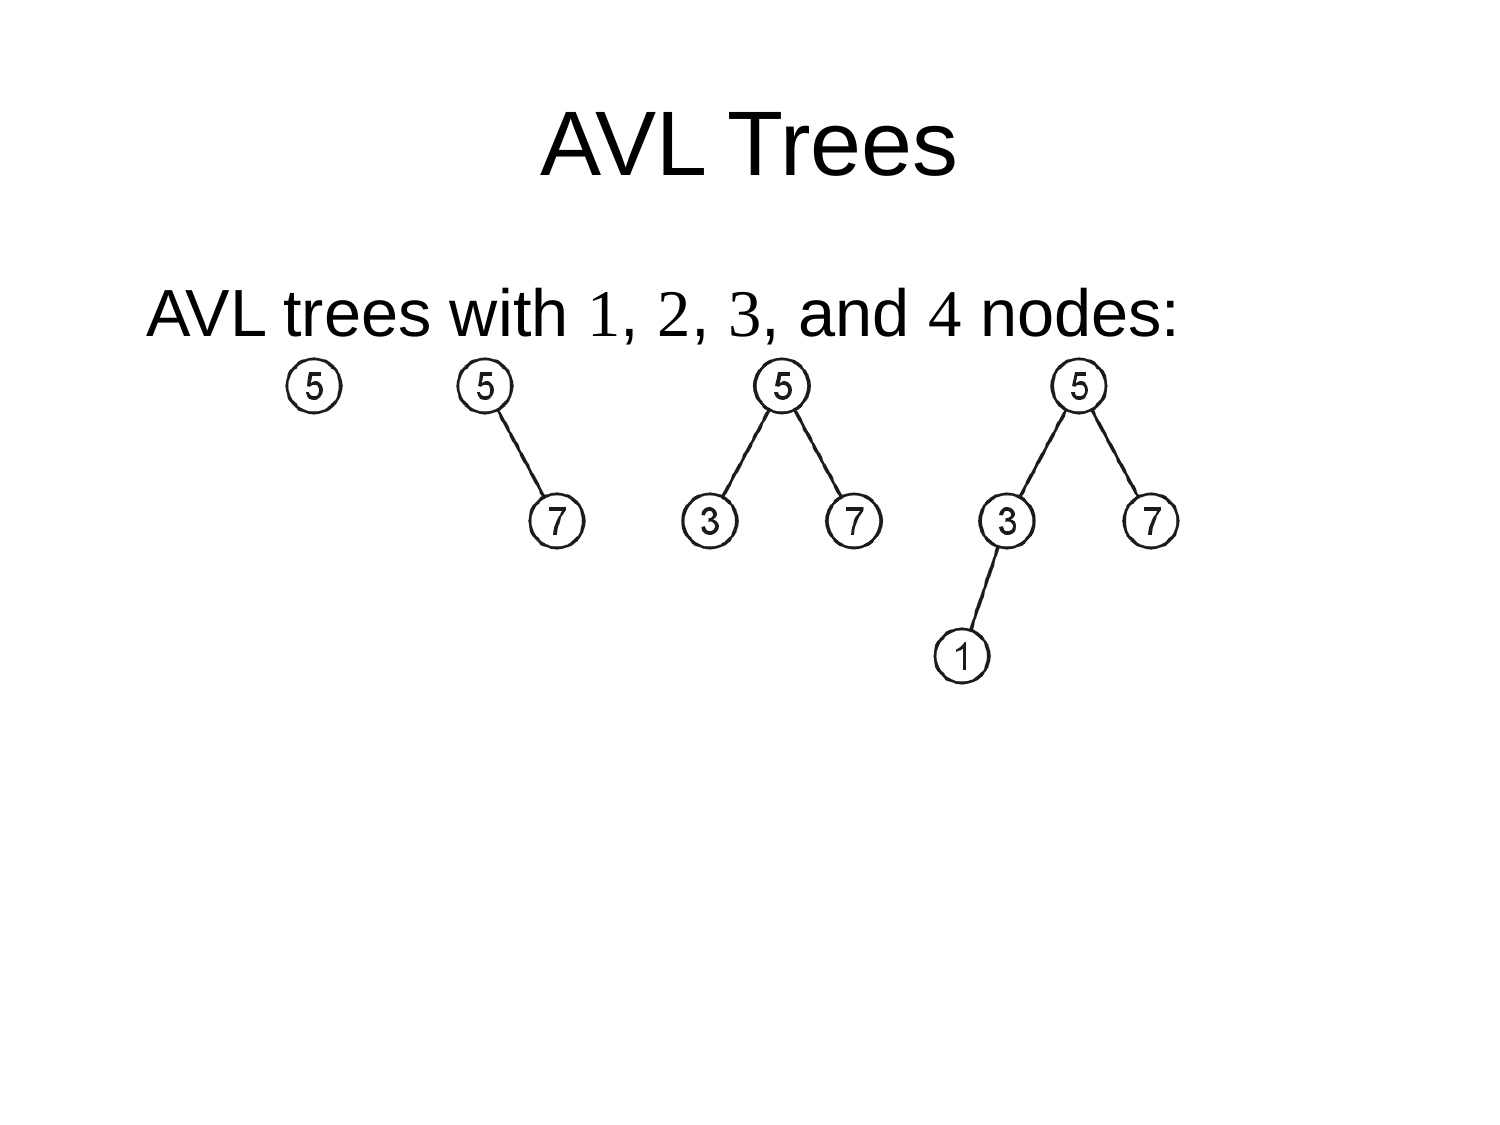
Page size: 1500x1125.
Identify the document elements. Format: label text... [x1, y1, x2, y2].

list AVL trees with 1, 2, 3, and 4 nodes: [75, 262, 1425, 1005]
picture [277, 349, 1188, 693]
title AVL Trees [75, 45, 1425, 233]
